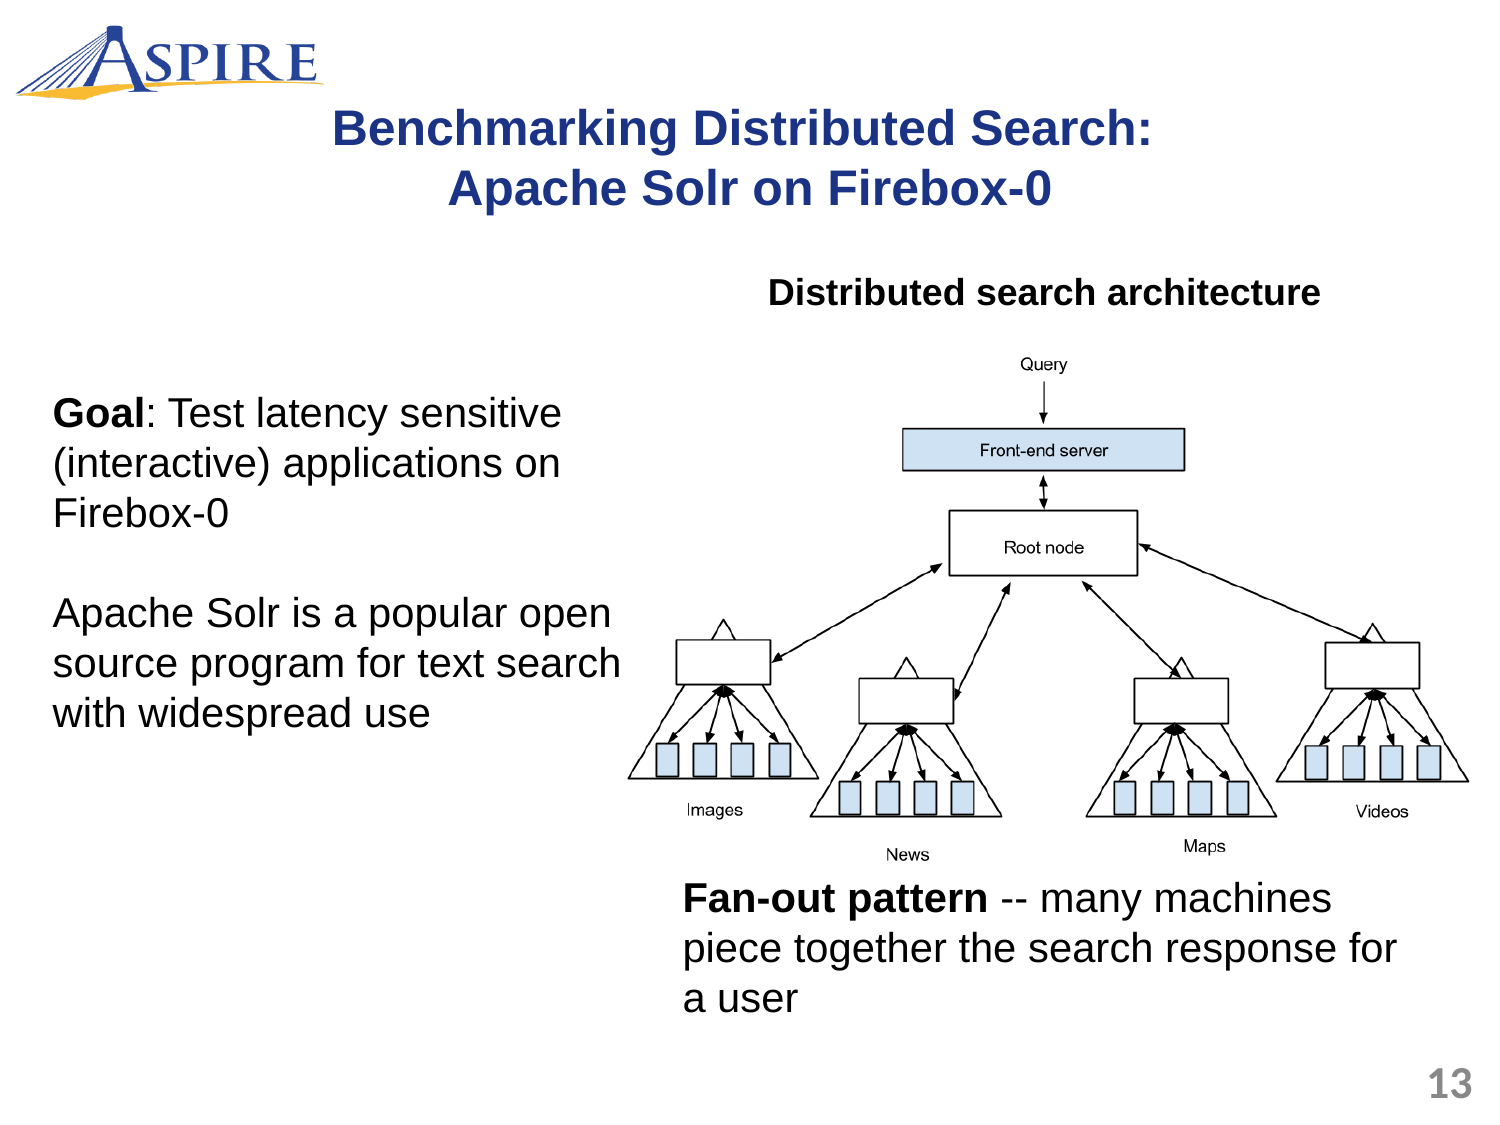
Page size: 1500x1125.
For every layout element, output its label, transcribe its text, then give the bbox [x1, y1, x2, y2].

slide_number 13 [1137, 1050, 1488, 1110]
text_box Fan-out pattern -- many machines piece together the search response for a user [667, 886, 1422, 1006]
picture [589, 348, 1500, 878]
list Goal: Test latency sensitive (interactive) applications on Firebox-0 Apache Solr is a popular open source program for text search with widespread use [0, 370, 584, 788]
title Benchmarking Distributed Search: Apache Solr on Firebox-0 [75, 61, 1425, 250]
picture [1, 12, 338, 113]
text_box Distributed search architecture [743, 252, 1346, 341]
